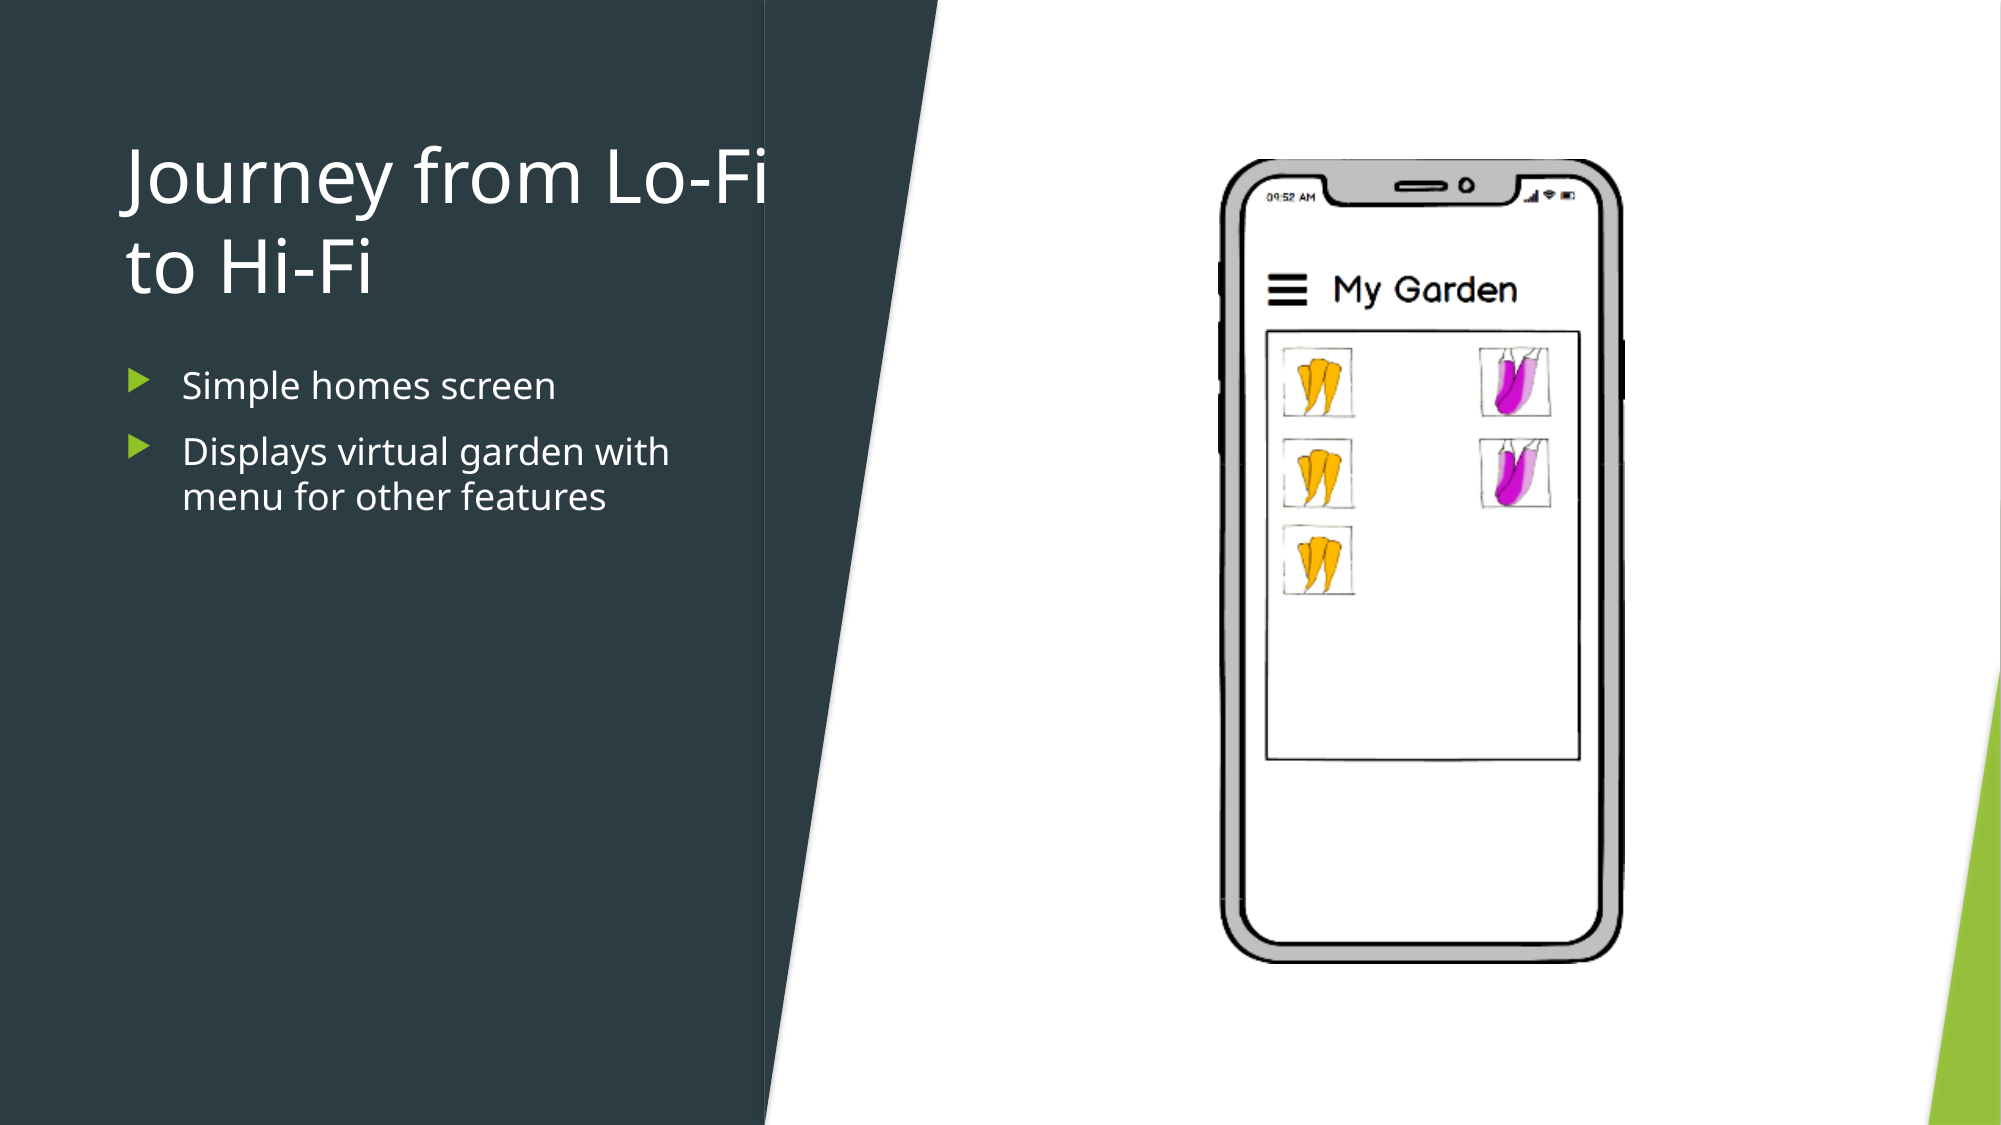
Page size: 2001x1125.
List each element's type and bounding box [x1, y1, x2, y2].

text_box [0, 0, 2000, 1125]
list [1218, 158, 1626, 964]
